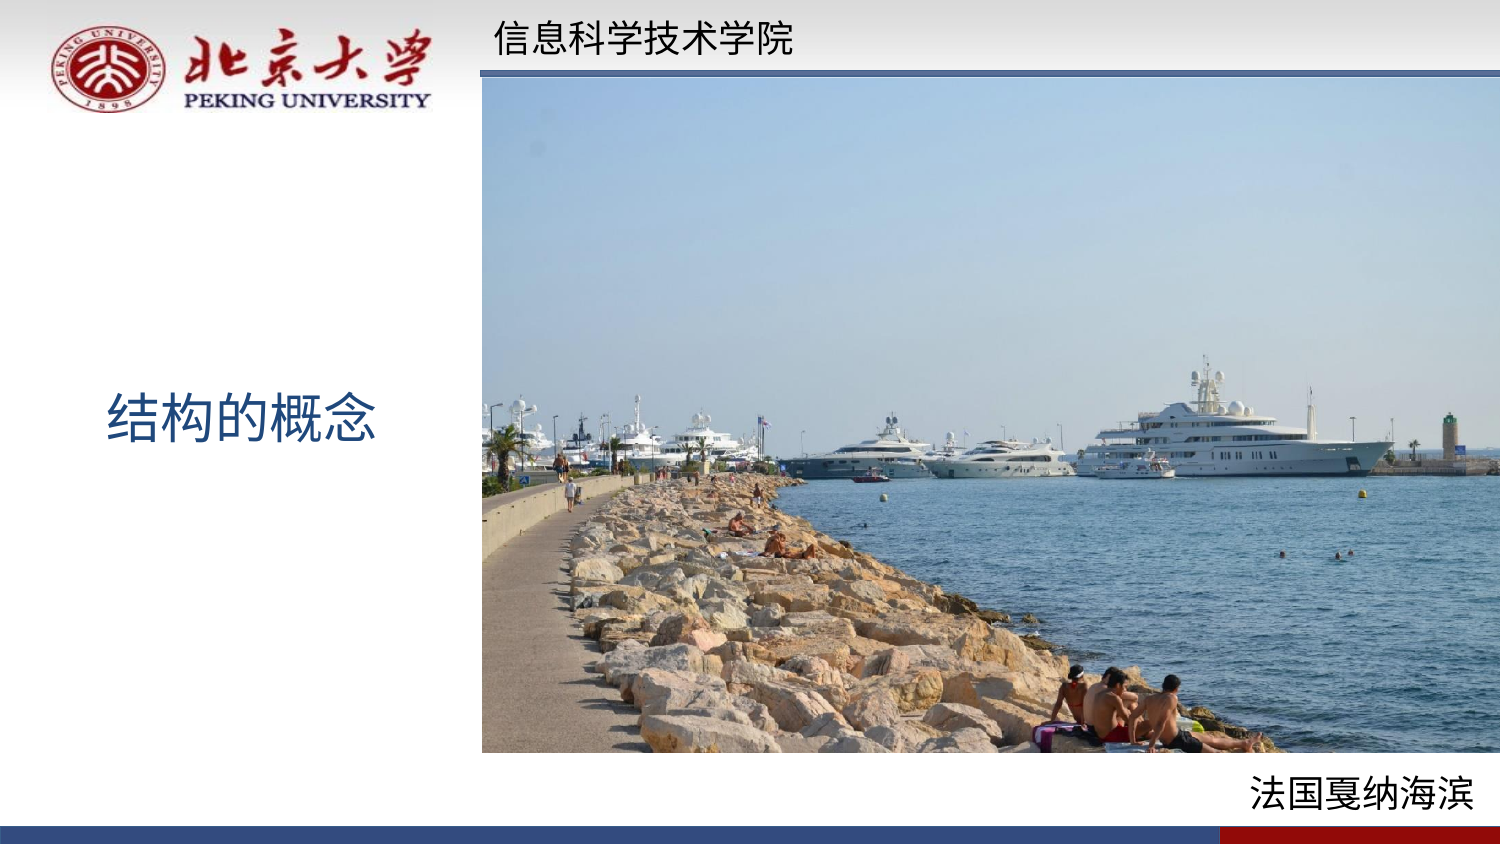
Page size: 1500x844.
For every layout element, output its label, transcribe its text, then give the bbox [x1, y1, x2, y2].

title 结构的概念 [104, 382, 380, 526]
text_box 法国戛纳海滨 [1247, 766, 1477, 816]
text_box 信息科学技术学院 [491, 12, 796, 60]
picture [0, 0, 1500, 753]
